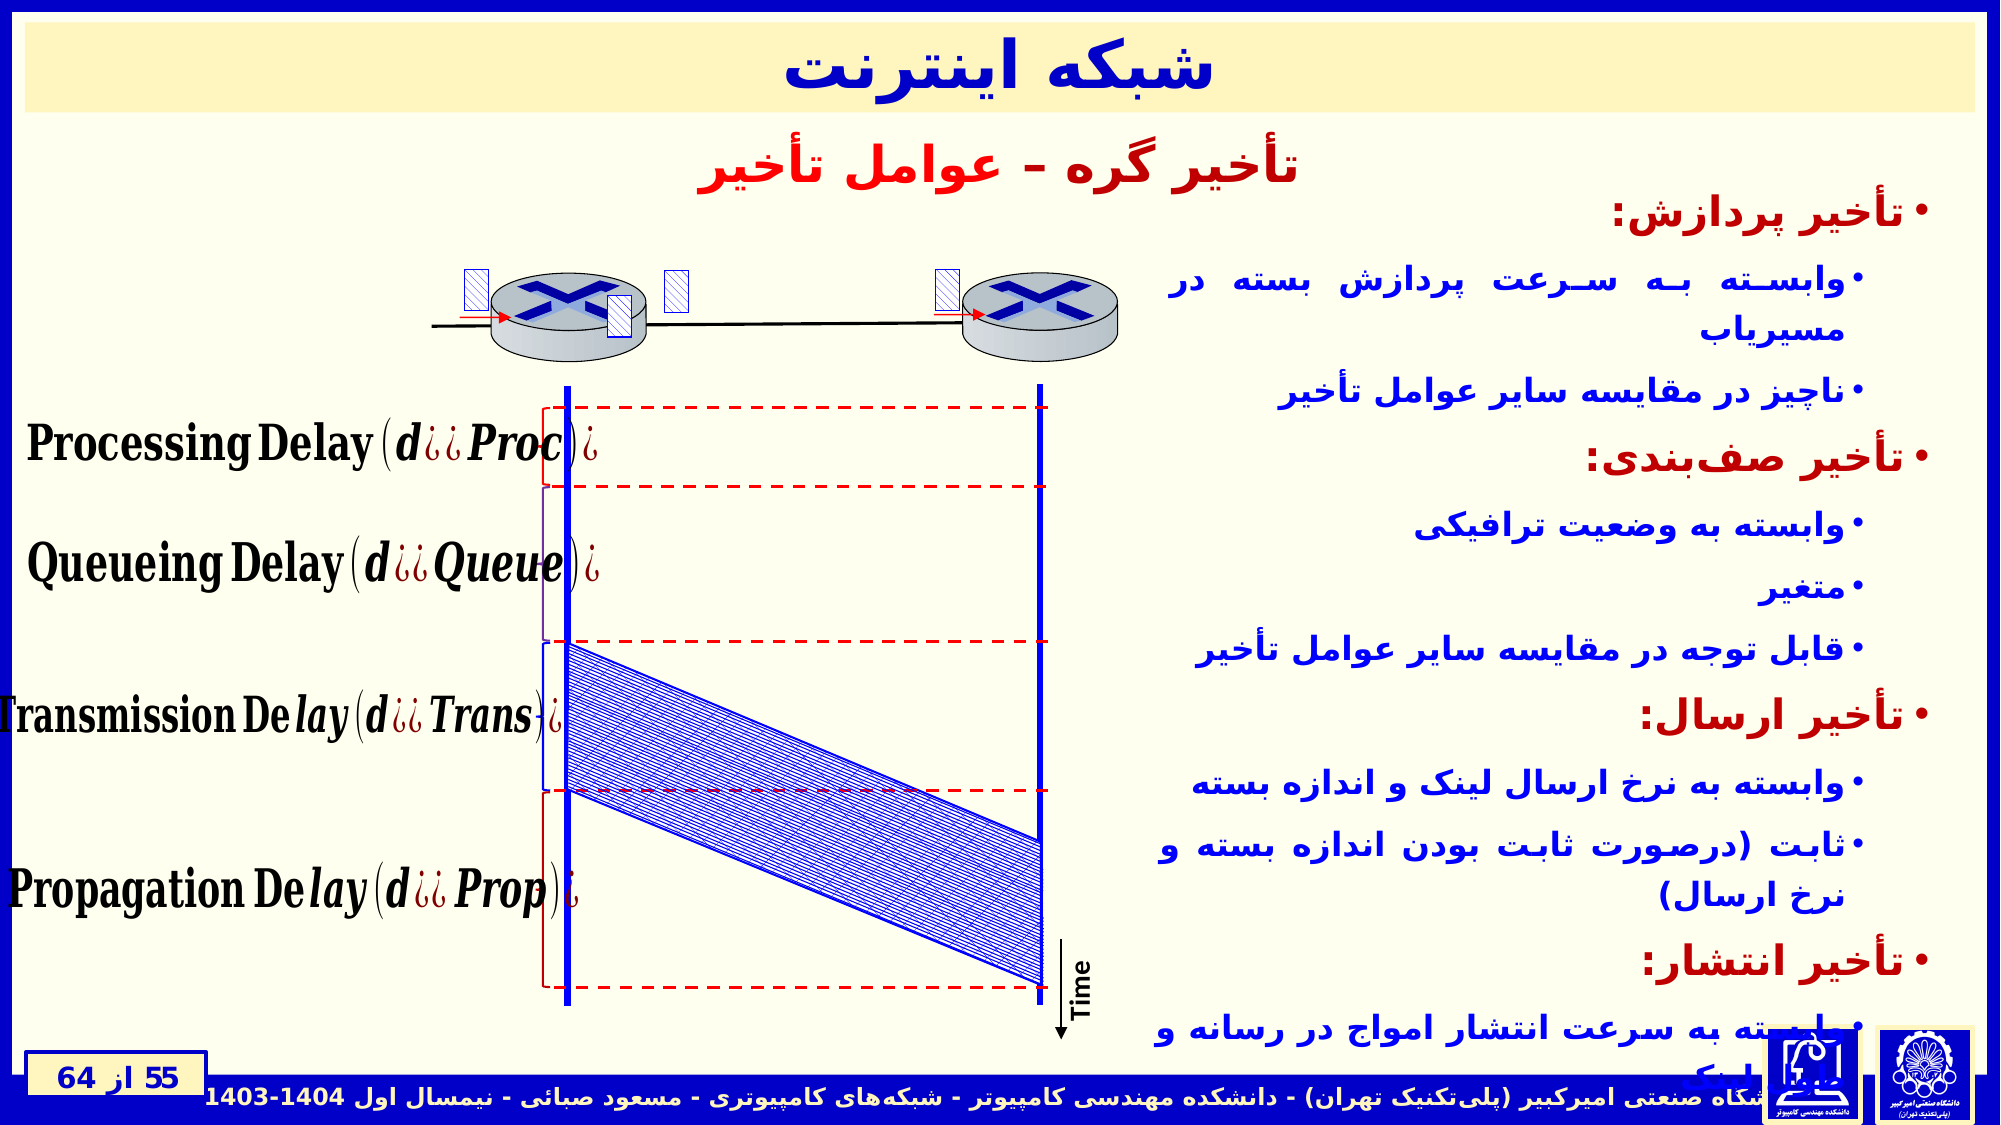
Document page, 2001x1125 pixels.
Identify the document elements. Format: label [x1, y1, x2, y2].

text_box [0, 0, 2000, 1125]
text_box [535, 384, 1056, 1006]
text_box [491, 273, 647, 362]
text_box [962, 272, 1118, 362]
